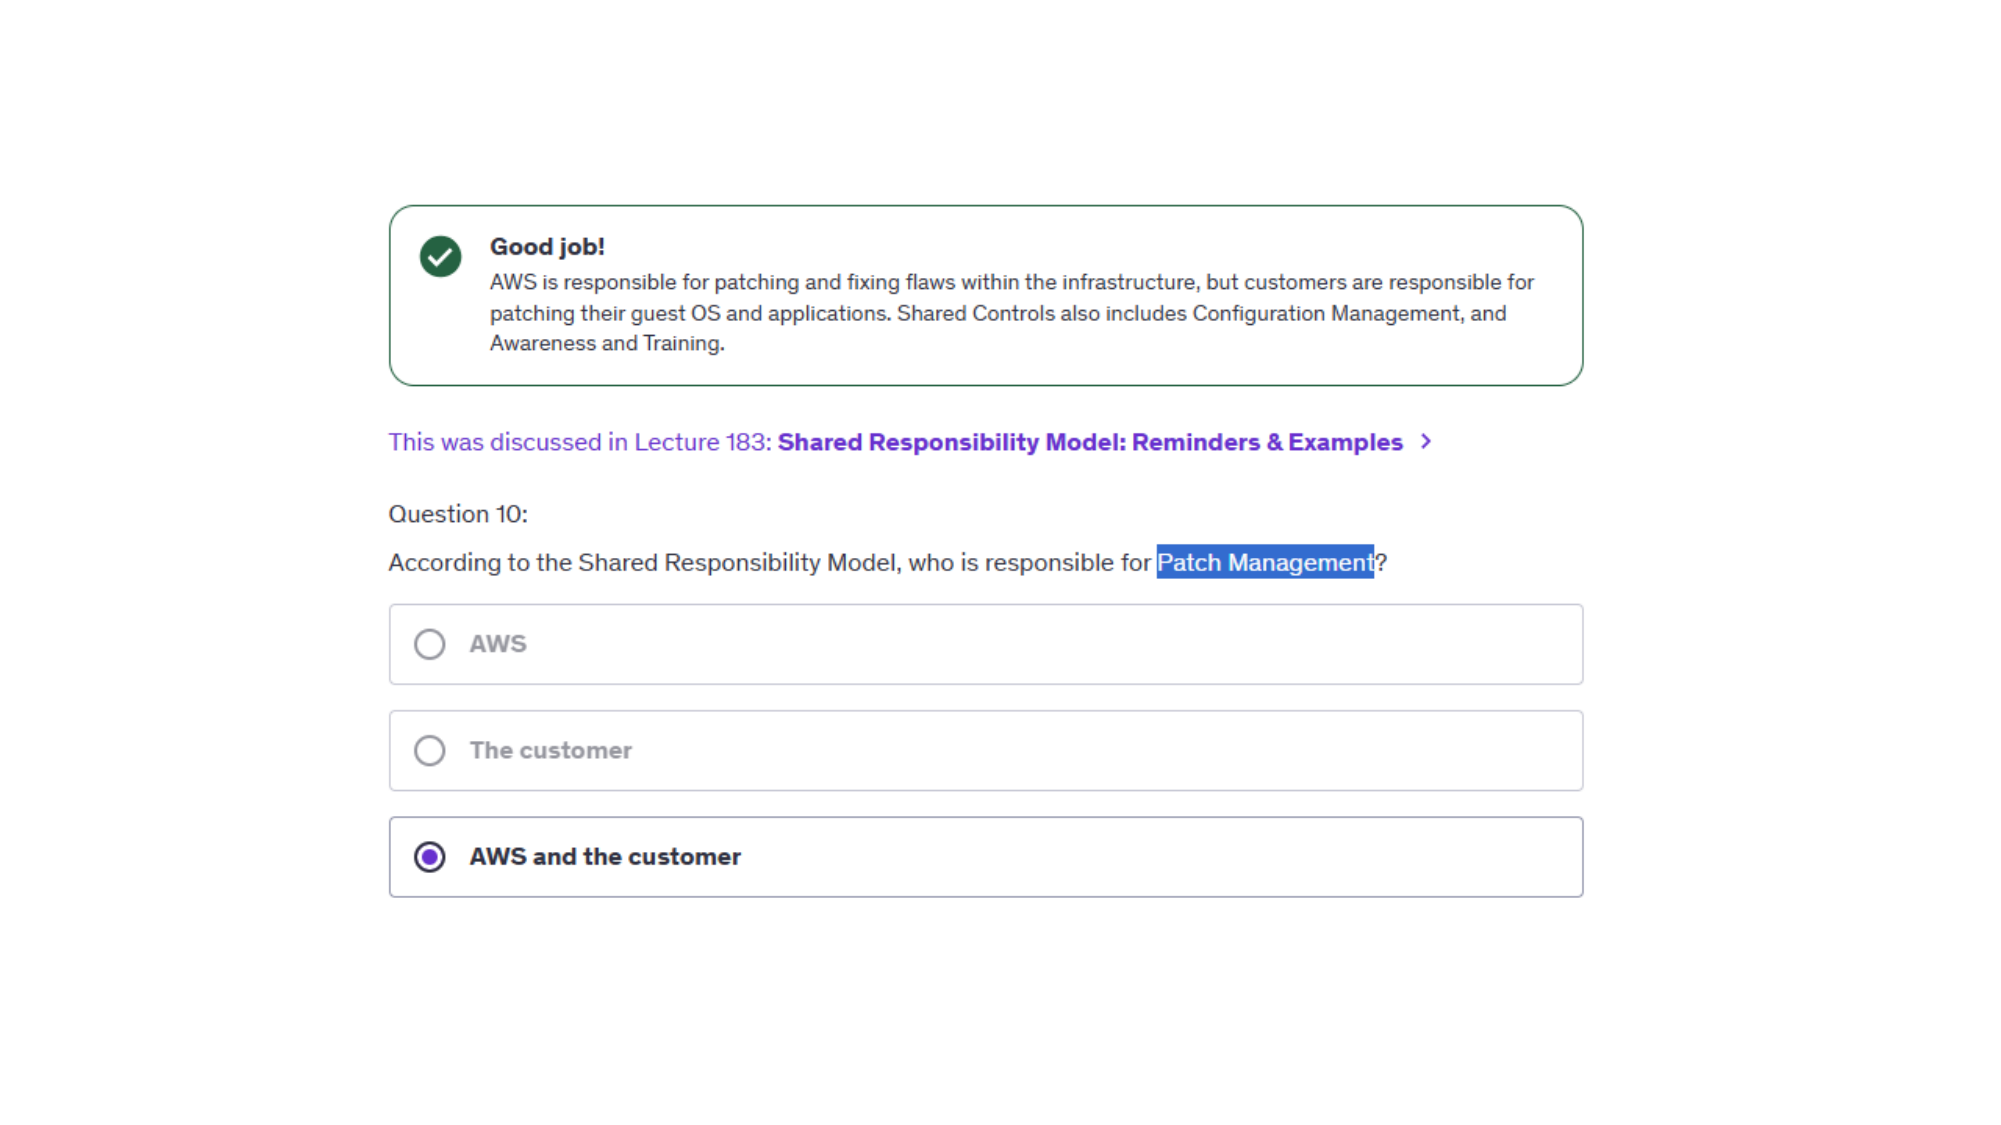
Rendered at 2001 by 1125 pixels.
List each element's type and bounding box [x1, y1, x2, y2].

picture [319, 177, 1681, 948]
